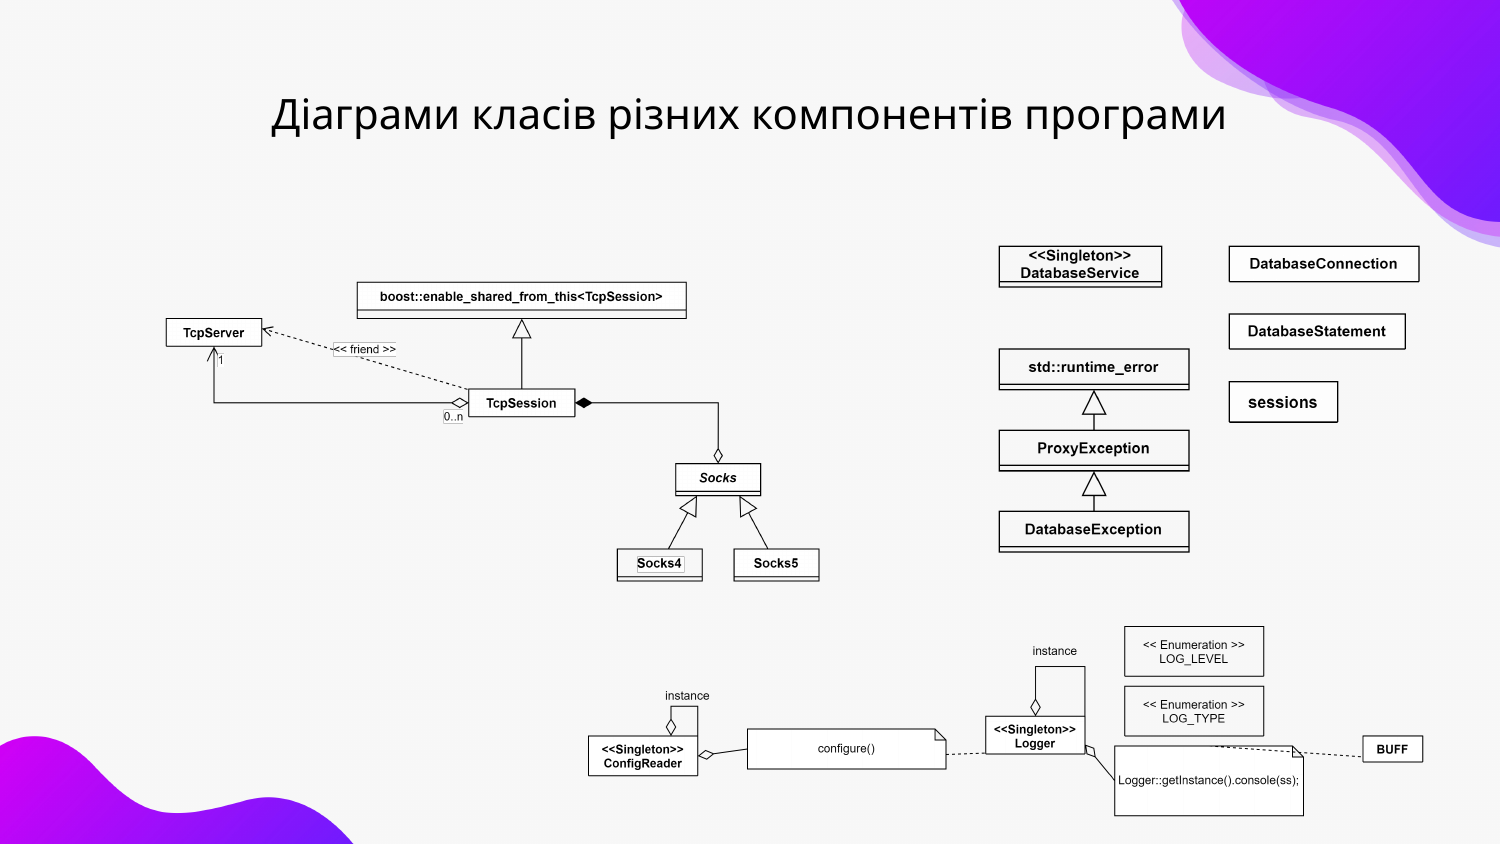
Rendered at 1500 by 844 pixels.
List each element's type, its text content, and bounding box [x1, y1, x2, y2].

picture [0, 0, 1500, 844]
title Діаграми класів різних компонентів програми [227, 72, 1273, 167]
